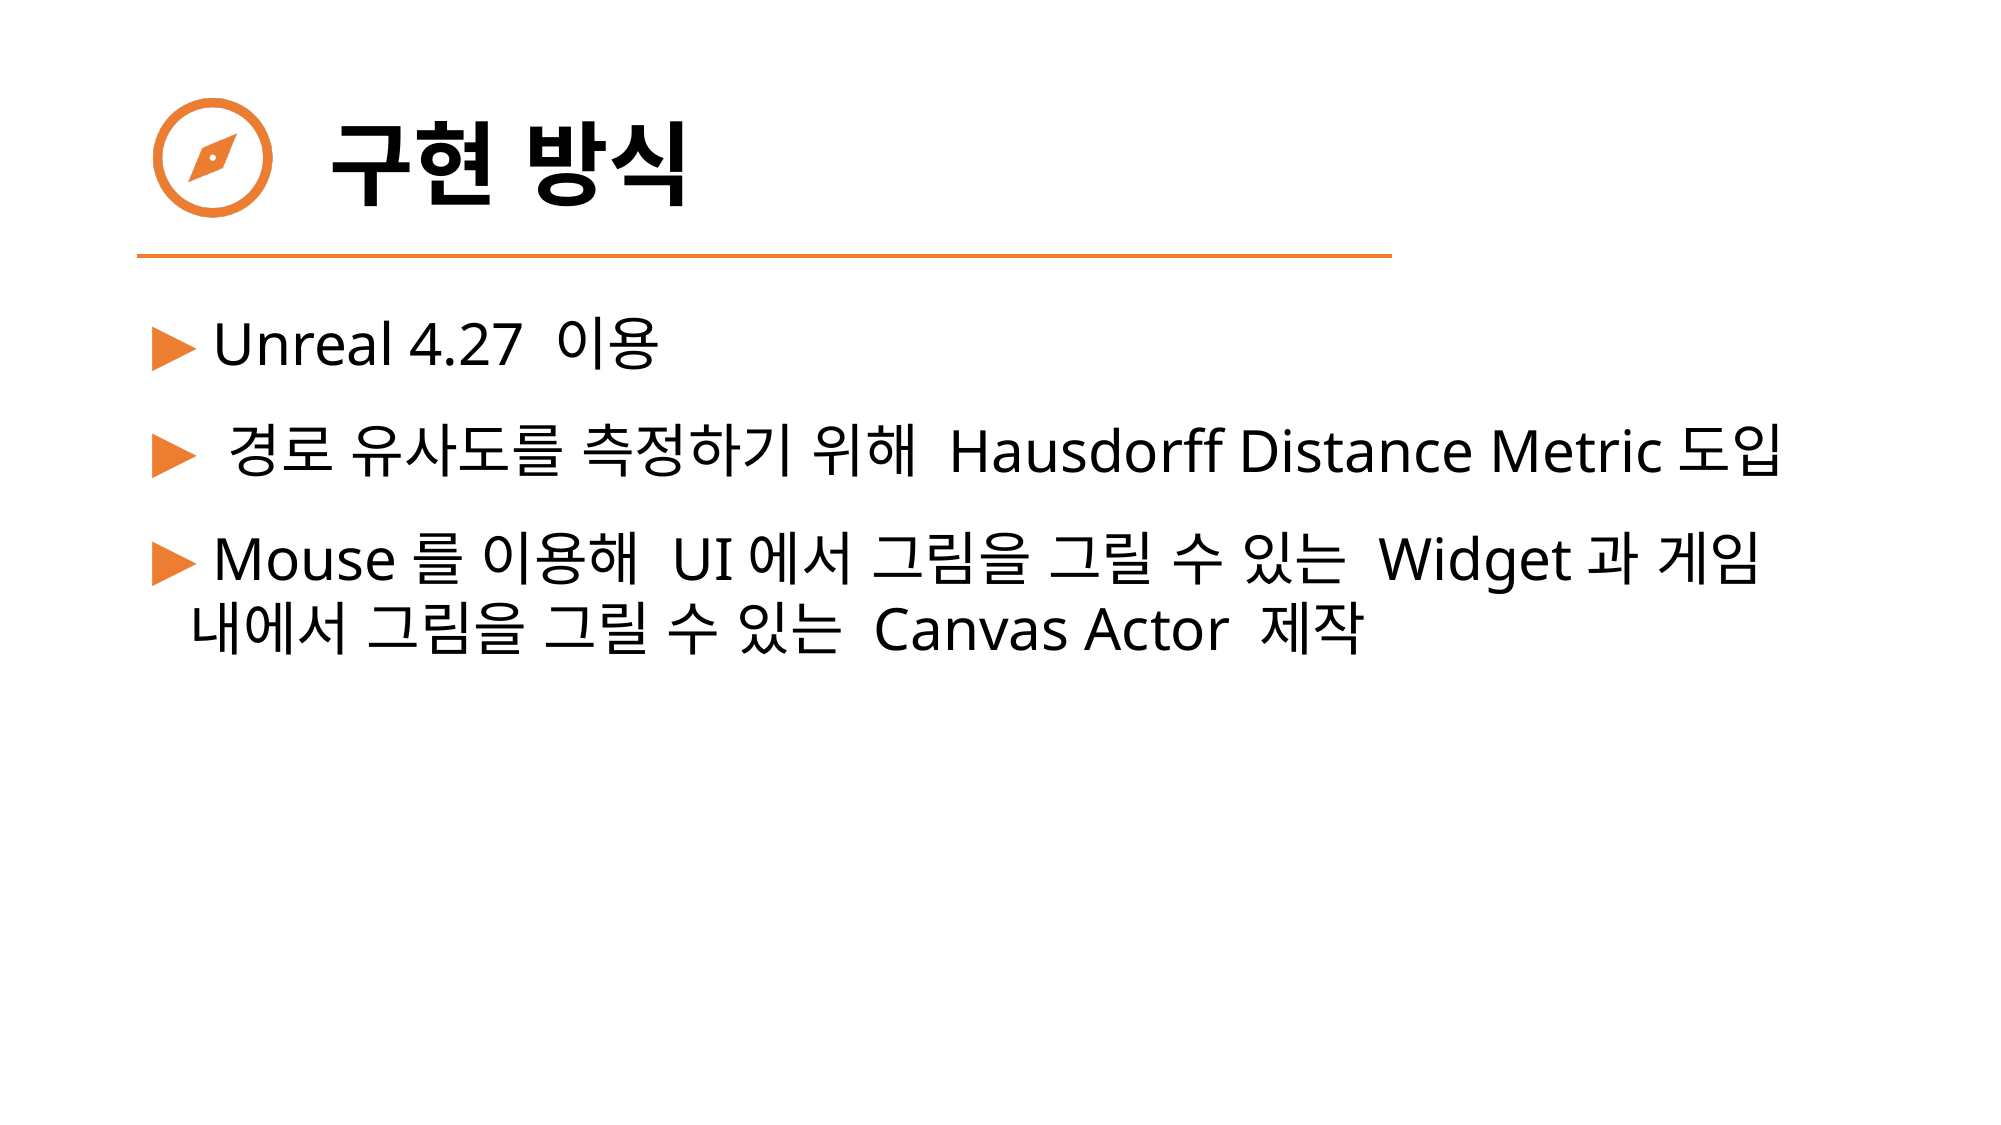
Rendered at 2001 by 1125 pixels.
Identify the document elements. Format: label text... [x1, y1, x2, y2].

title 구현 방식 [314, 59, 1863, 278]
picture [137, 82, 288, 233]
list Unreal 4.27 이용 경로 유사도를 측정하기 위해 Hausdorff Distance Metric도입 Mouse를 이용해 UI에서 그림을 그릴 수 있는 Widget과 게임 내에서 그림을 그릴 수 있는 Canvas Actor 제작 [137, 299, 1863, 1014]
